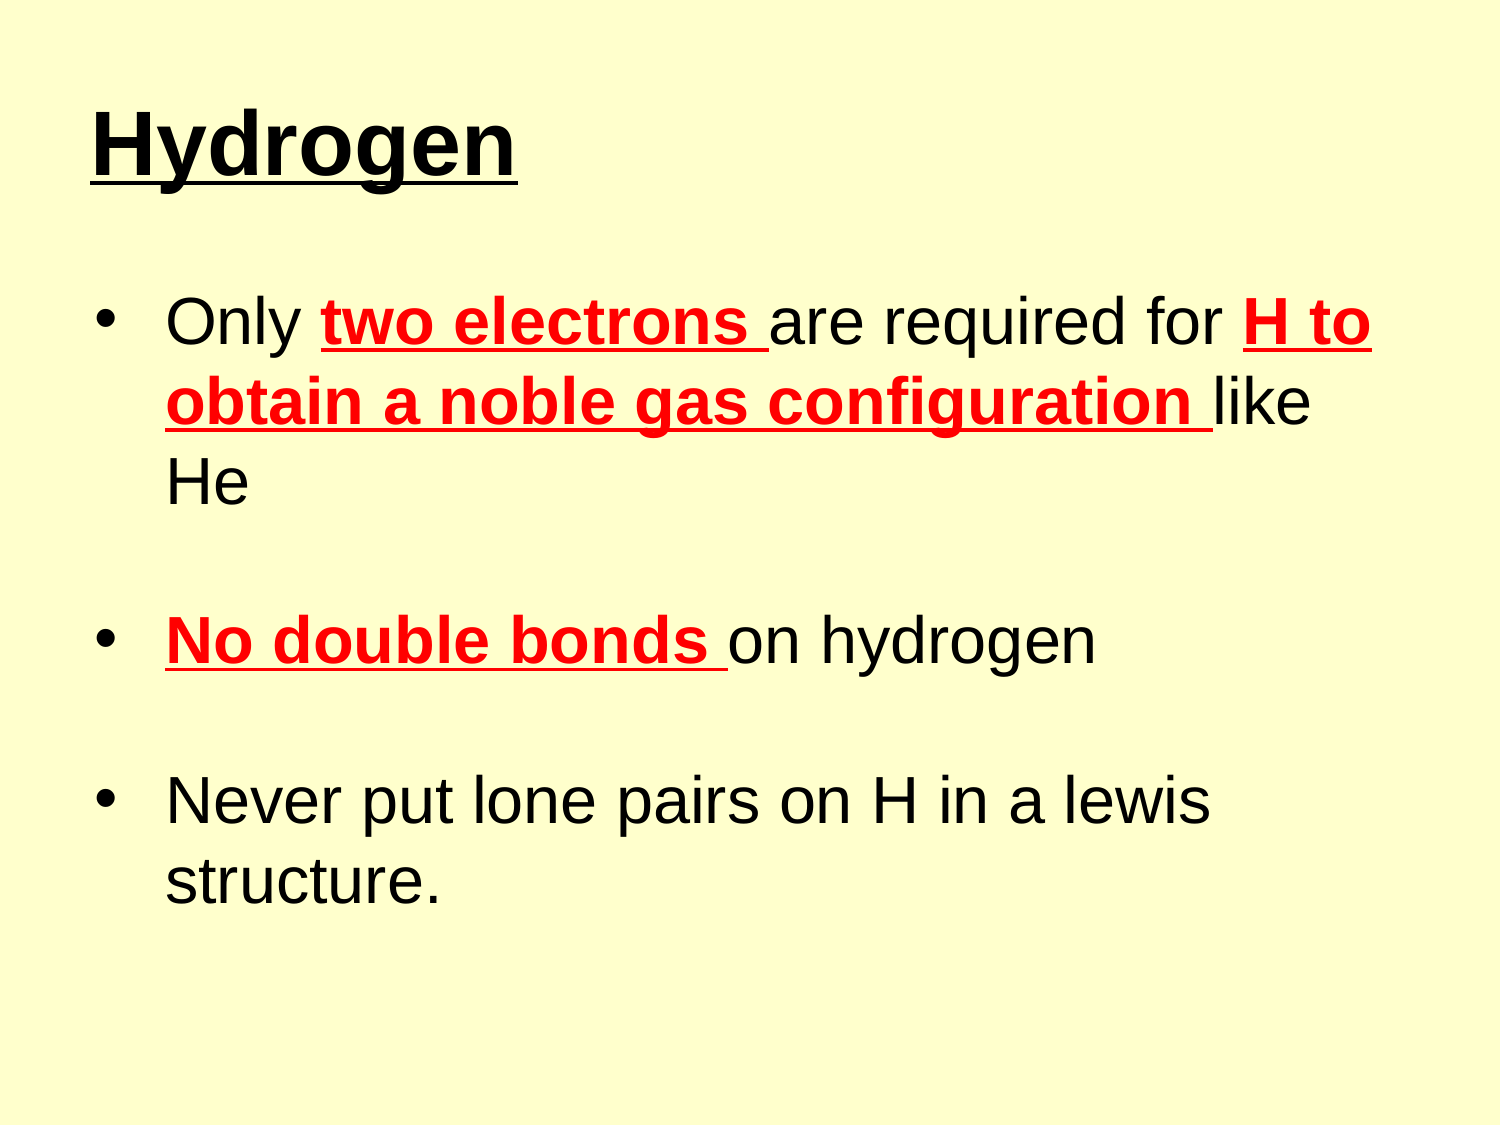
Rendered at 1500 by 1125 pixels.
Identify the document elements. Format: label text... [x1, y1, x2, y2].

title Hydrogen [75, 45, 1425, 233]
list Only two electrons are required for H to obtain a noble gas configuration like He No double bonds on hydrogen Never put lone pairs on H in a lewis structure. [75, 262, 1425, 1005]
